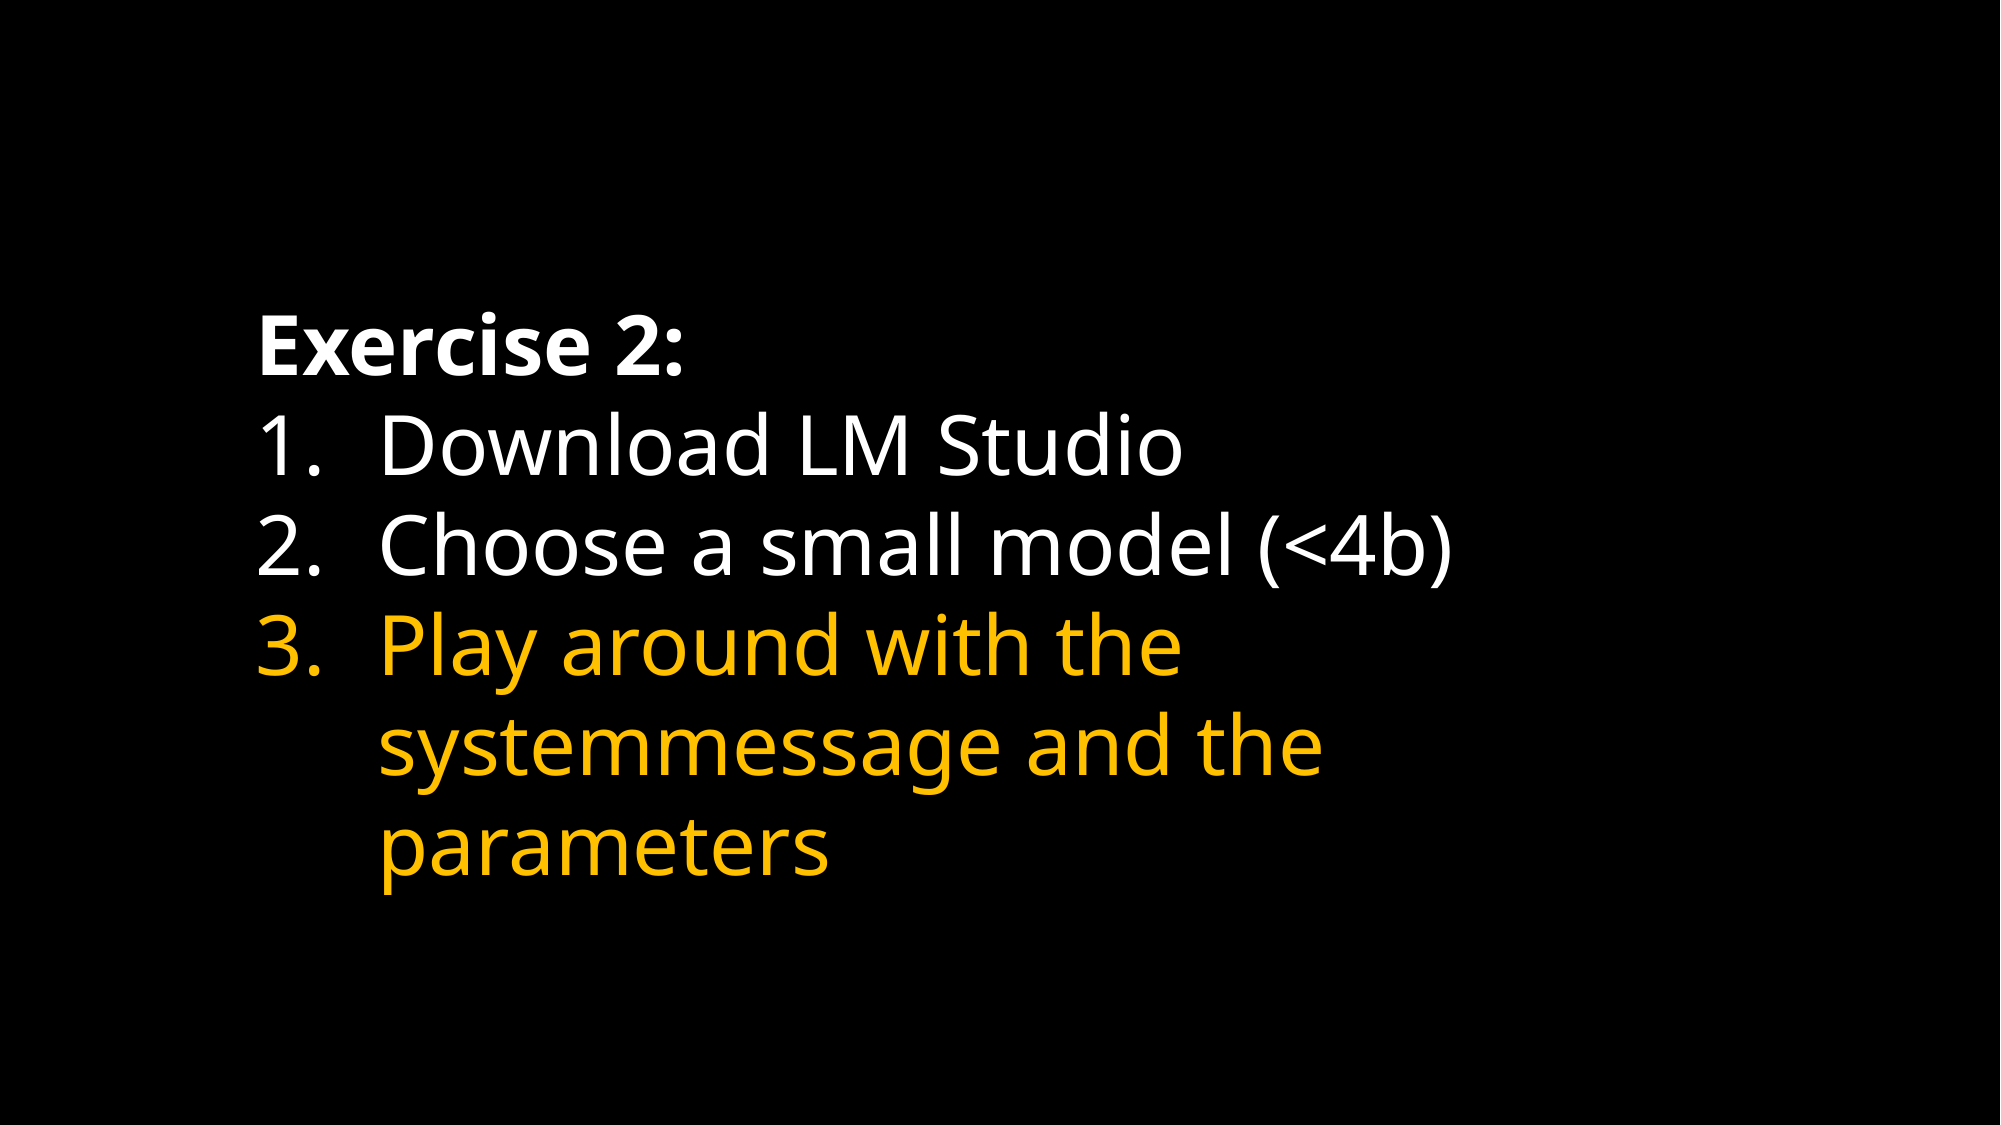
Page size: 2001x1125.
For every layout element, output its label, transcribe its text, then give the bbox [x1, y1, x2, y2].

text_box Exercise 2: Download LM Studio Choose a small model (<4b) Play around with the systemmessage and the parameters [241, 284, 1704, 900]
